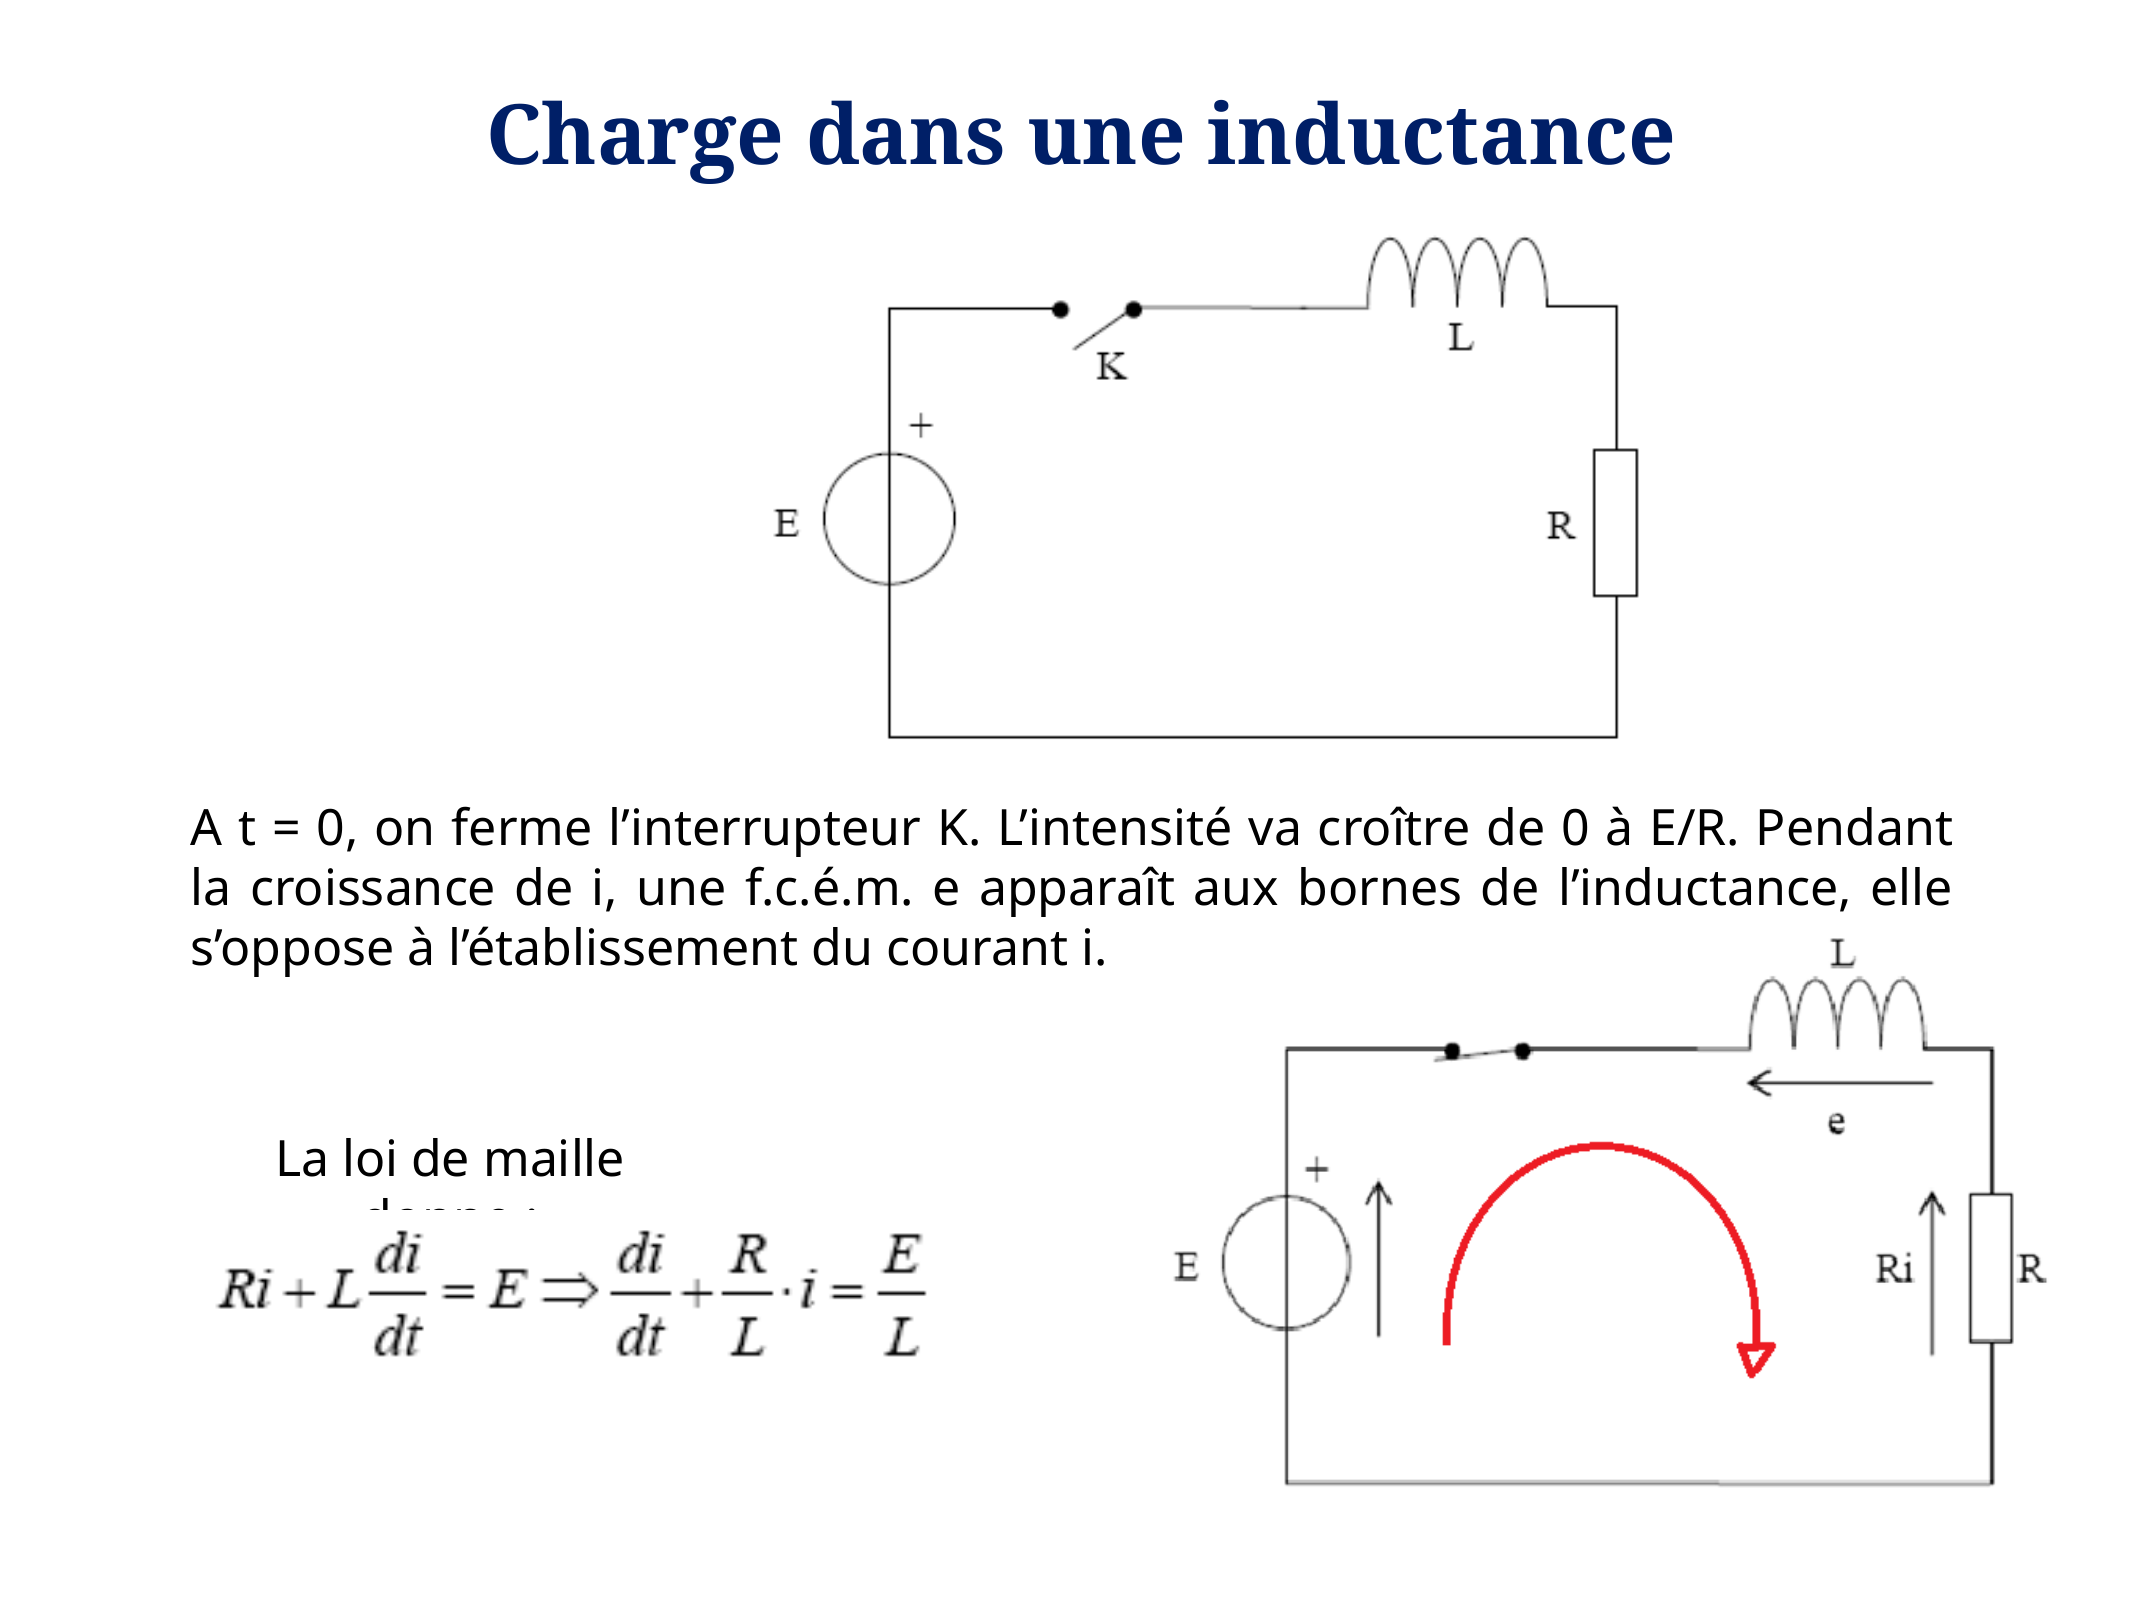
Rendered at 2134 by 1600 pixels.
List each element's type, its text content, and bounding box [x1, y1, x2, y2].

picture [761, 225, 1679, 766]
picture [175, 1209, 1006, 1398]
text_box La loi de maille donne : [168, 1118, 732, 1254]
text_box A t = 0, on ferme l’interrupteur K. L’intensité va croître de 0 à E/R. Pendant la croissance de i, une f.c.é.m. e apparaît aux bornes de l’inductance, elle s’oppose à l’établissement du courant i. [176, 788, 1969, 983]
picture [1160, 916, 2078, 1552]
text_box Charge dans une inductance [433, 73, 1729, 189]
